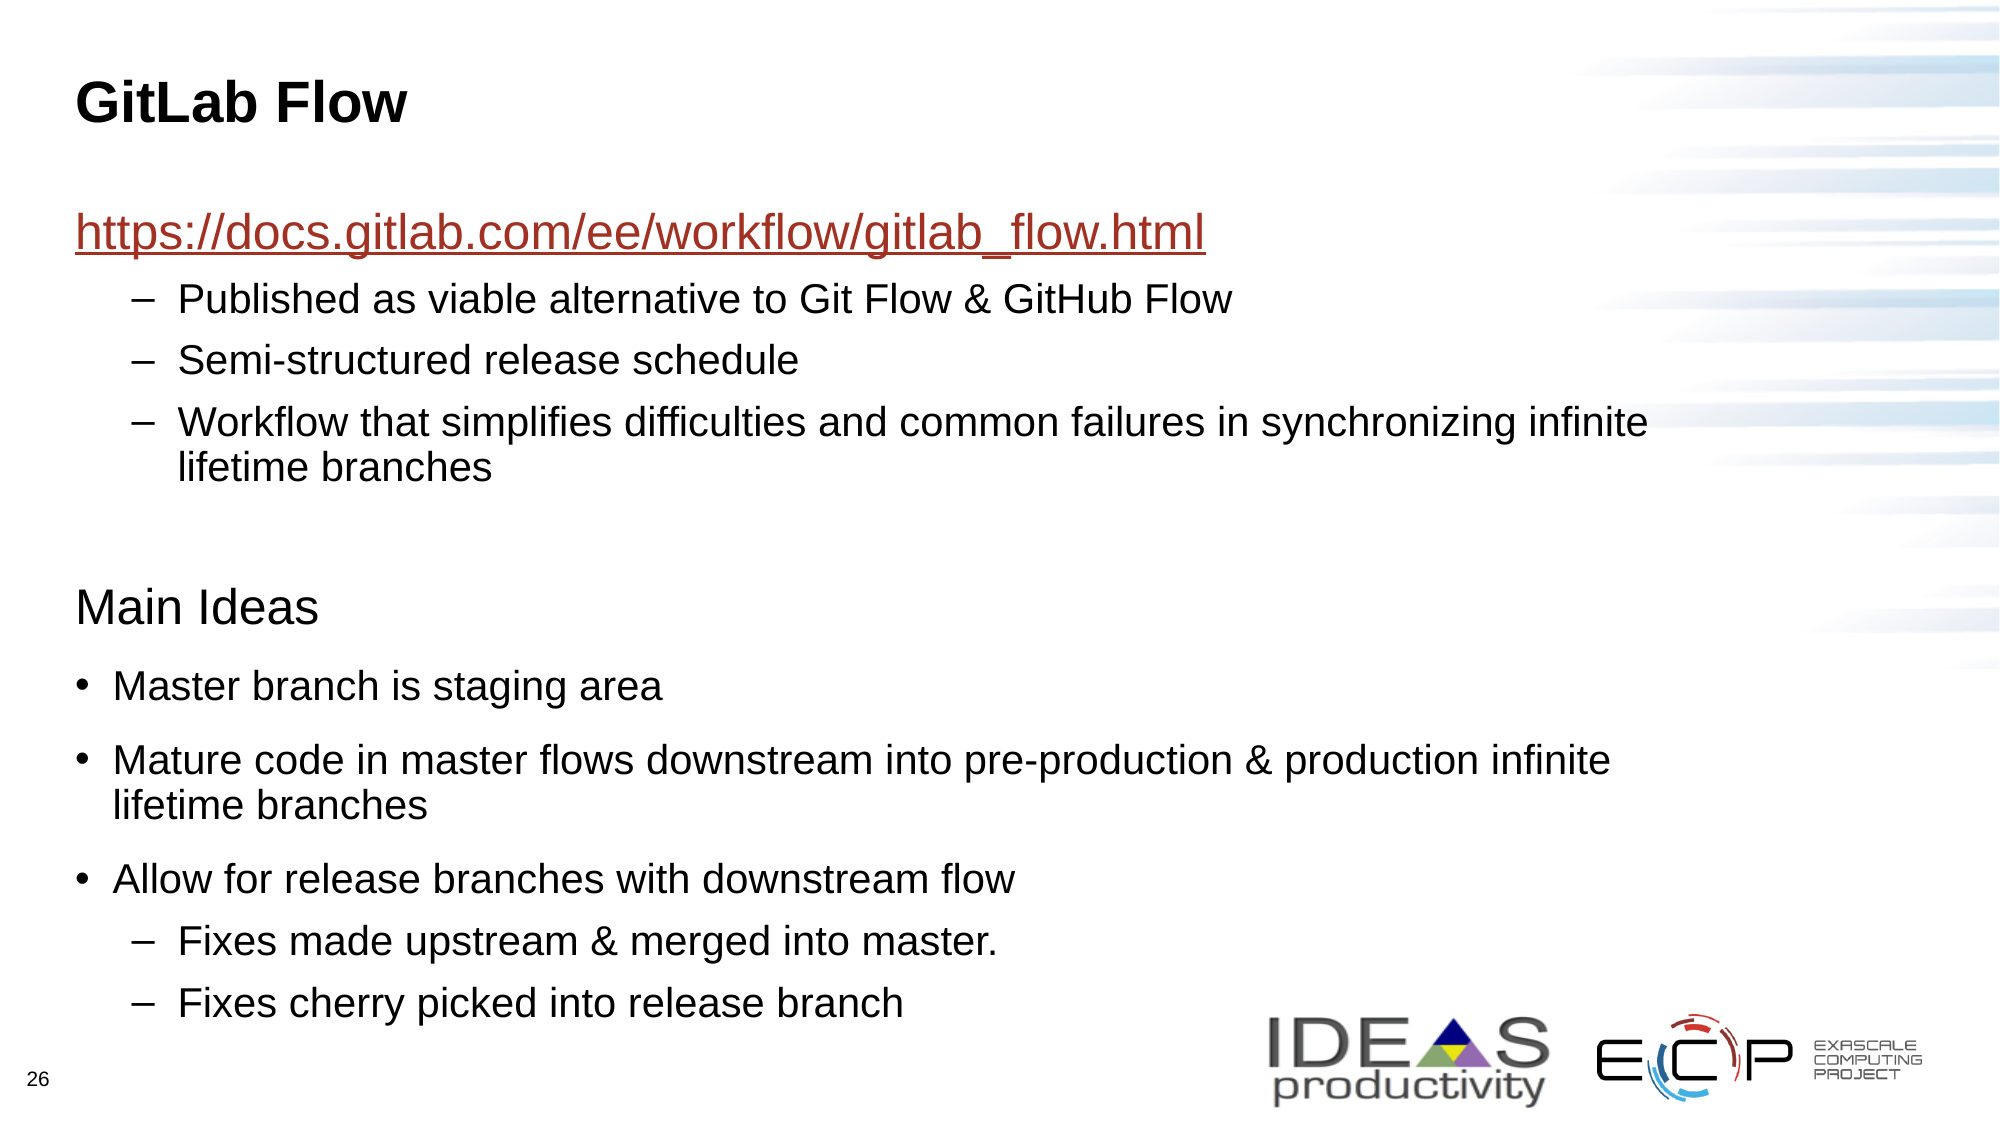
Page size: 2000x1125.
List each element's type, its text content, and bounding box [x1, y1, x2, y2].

picture [1597, 1014, 1922, 1102]
picture [1531, 0, 2000, 669]
picture [1257, 1009, 1560, 1115]
list https://docs.gitlab.com/ee/workflow/gitlab_flow.html Published as viable alternative to Git Flow & GitHub Flow Semi-structured release schedule Workflow that simplifies difficulties and common failures in synchronizing infinite lifetime branches Main Ideas Master branch is staging area Mature code in master flows downstream into pre-production & production infinite lifetime branches Allow for release branches with downstream flow Fixes made upstream & merged into master. Fixes cherry picked into release branch [59, 198, 1712, 864]
title GitLab Flow [59, 67, 1926, 218]
